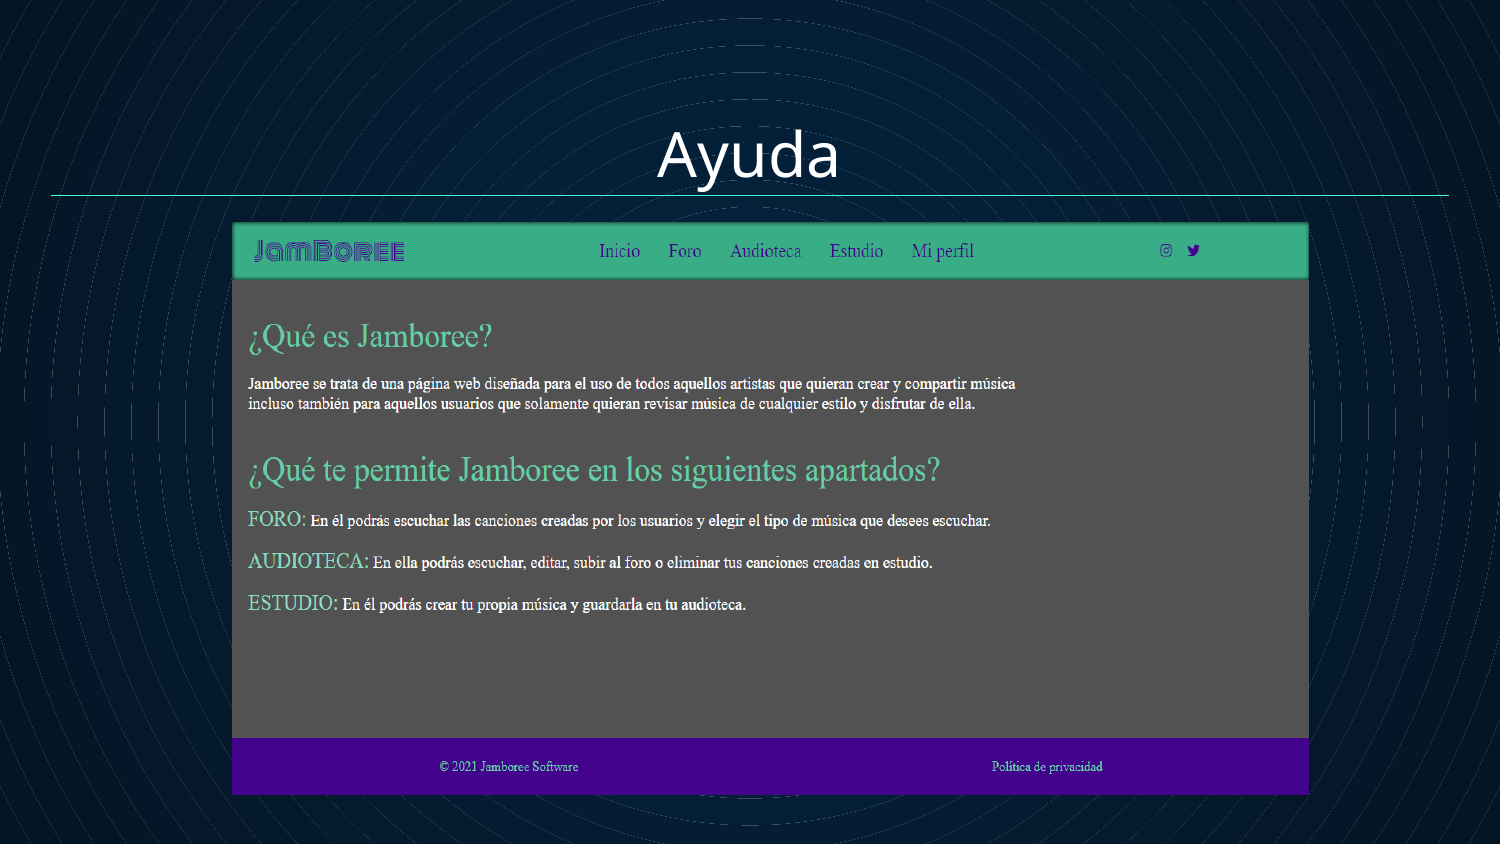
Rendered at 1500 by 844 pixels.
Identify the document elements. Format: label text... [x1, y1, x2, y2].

title Ayuda [51, 105, 1449, 195]
picture [232, 222, 1309, 796]
title Ayuda [51, 202, 1449, 206]
